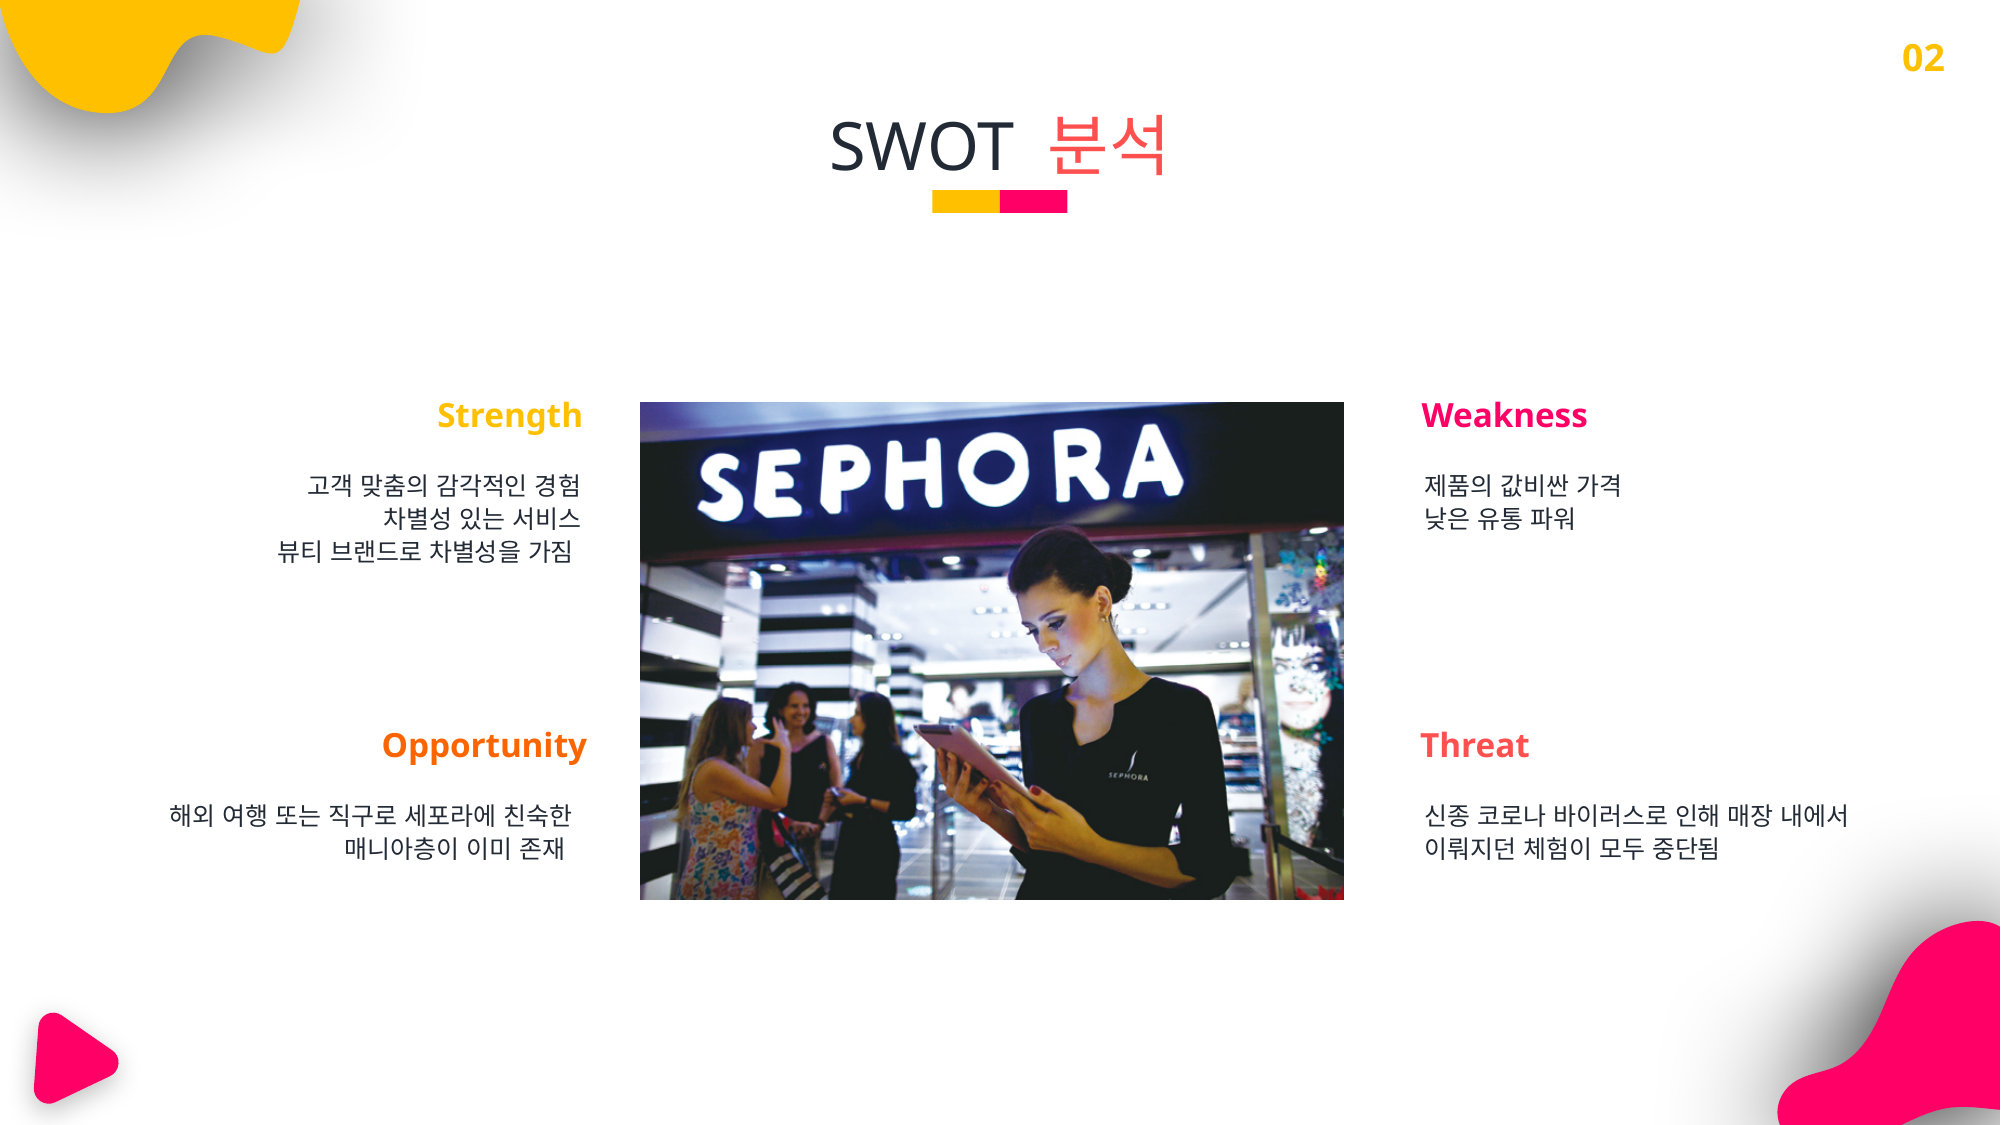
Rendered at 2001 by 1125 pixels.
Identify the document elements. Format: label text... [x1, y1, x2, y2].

text_box Opportunity [366, 717, 603, 772]
text_box [1777, 920, 2000, 1125]
picture [640, 402, 1344, 900]
text_box [0, 0, 301, 114]
text_box Strength [422, 387, 598, 442]
text_box SWOT 분석 [487, 96, 1513, 192]
text_box 고객 맞춤의 감각적인 경험 차별성 있는 서비스 뷰티 브랜드로 차별성을 가짐 [219, 460, 596, 607]
text_box 제품의 값비싼 가격 낮은 유통 파워 [1409, 460, 1808, 541]
text_box 02 [1698, 26, 1960, 87]
text_box Weakness [1406, 387, 1603, 442]
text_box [932, 190, 1068, 213]
text_box [33, 1012, 119, 1104]
text_box Threat [1405, 717, 1545, 772]
text_box 해외 여행 또는 직구로 세포라에 친숙한 매니아층이 이미 존재 [142, 790, 588, 871]
text_box 신종 코로나 바이러스로 인해 매장 내에서 이뤄지던 체험이 모두 중단됨 [1409, 790, 1871, 871]
